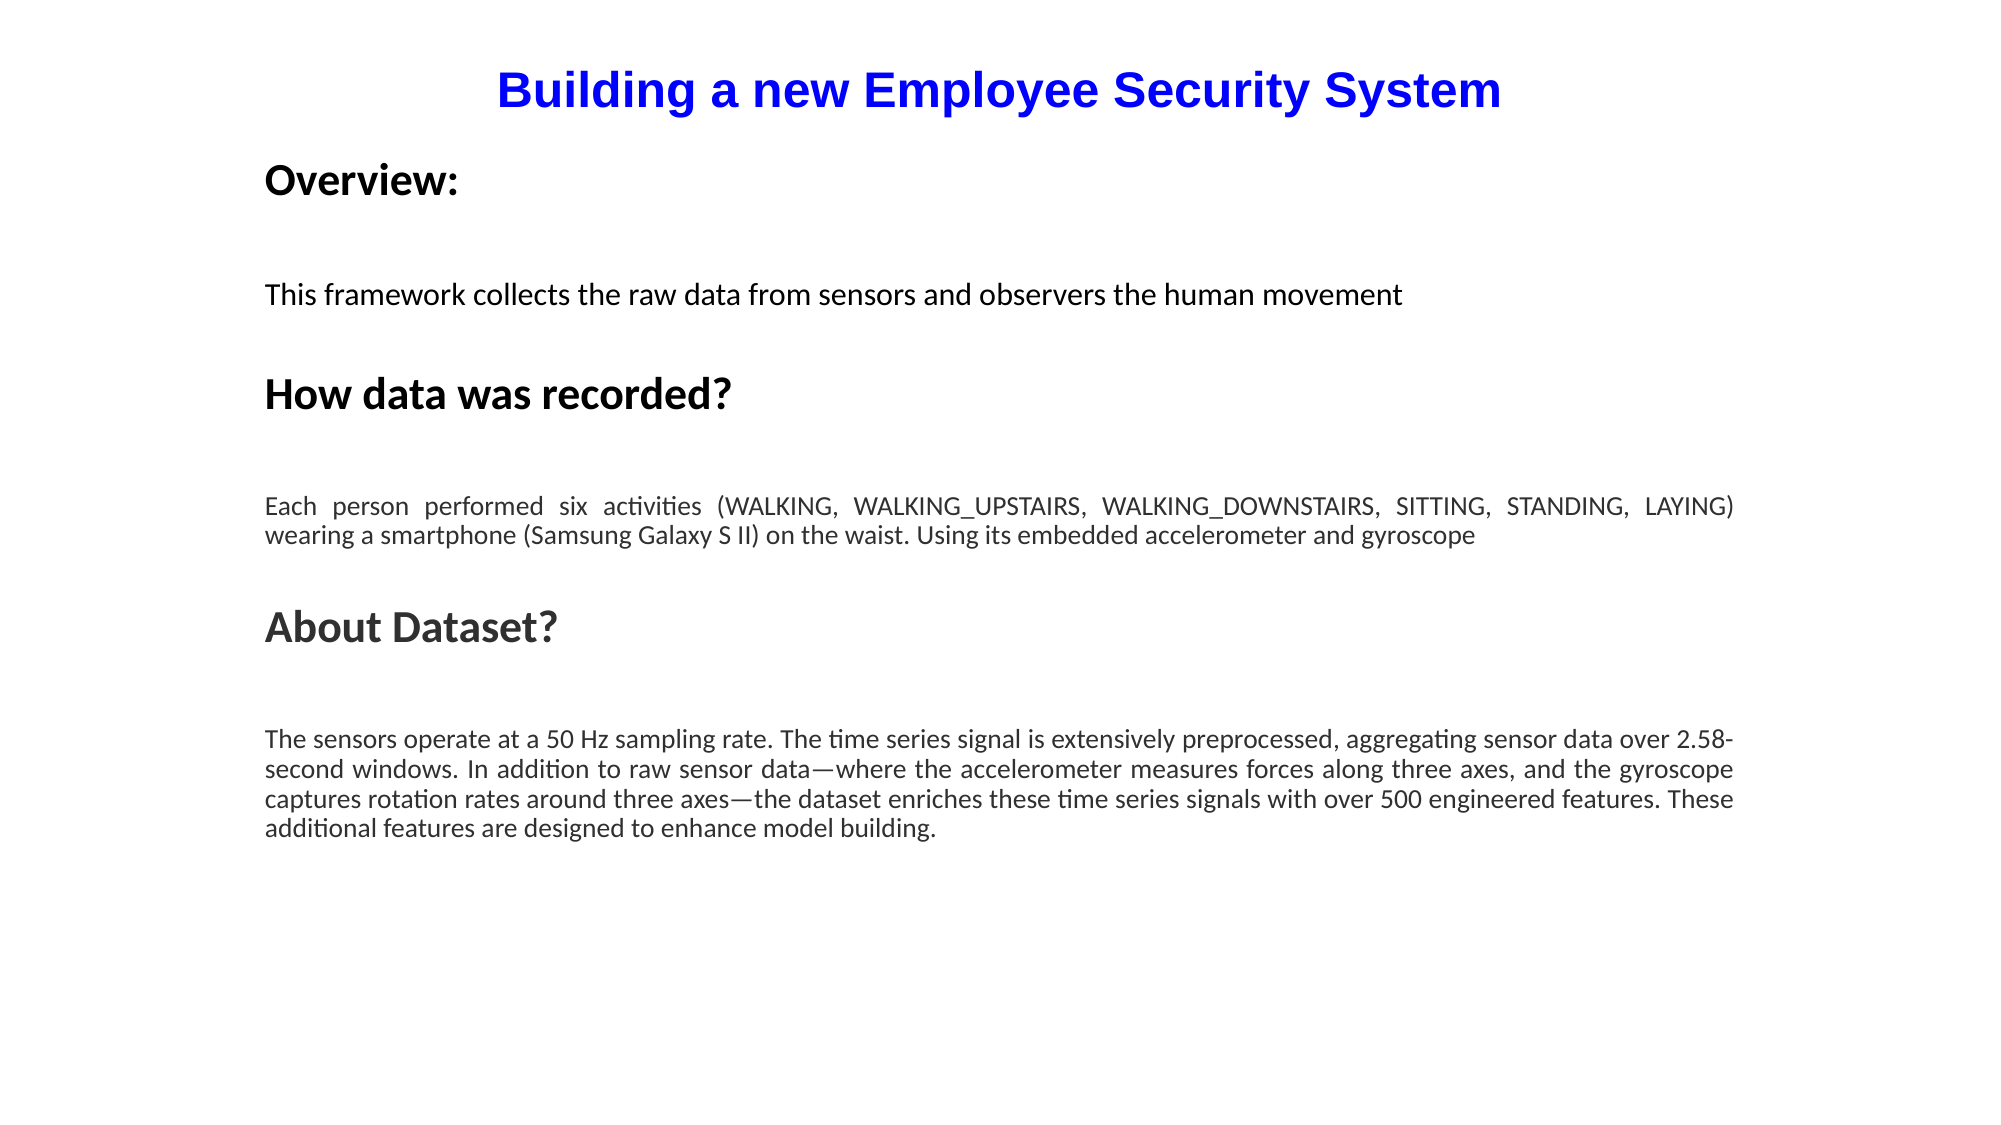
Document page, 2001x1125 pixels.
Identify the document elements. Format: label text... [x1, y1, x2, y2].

subtitle Overview: This framework collects the raw data from sensors and observers the human movement How data was recorded? Each person performed six activities (WALKING, WALKING_UPSTAIRS, WALKING_DOWNSTAIRS, SITTING, STANDING, LAYING) wearing a smartphone (Samsung Galaxy S II) on the waist. Using its embedded accelerometer and gyroscope About Dataset? The sensors operate at a 50 Hz sampling rate. The time series signal is extensively preprocessed, aggregating sensor data over 2.58-second windows. In addition to raw sensor data—where the accelerometer measures forces along three axes, and the gyroscope captures rotation rates around three axes—the dataset enriches these time series signals with over 500 engineered features. These additional features are designed to enhance model building. [249, 148, 1750, 863]
title Building a new Employee Security System [249, 30, 1750, 126]
